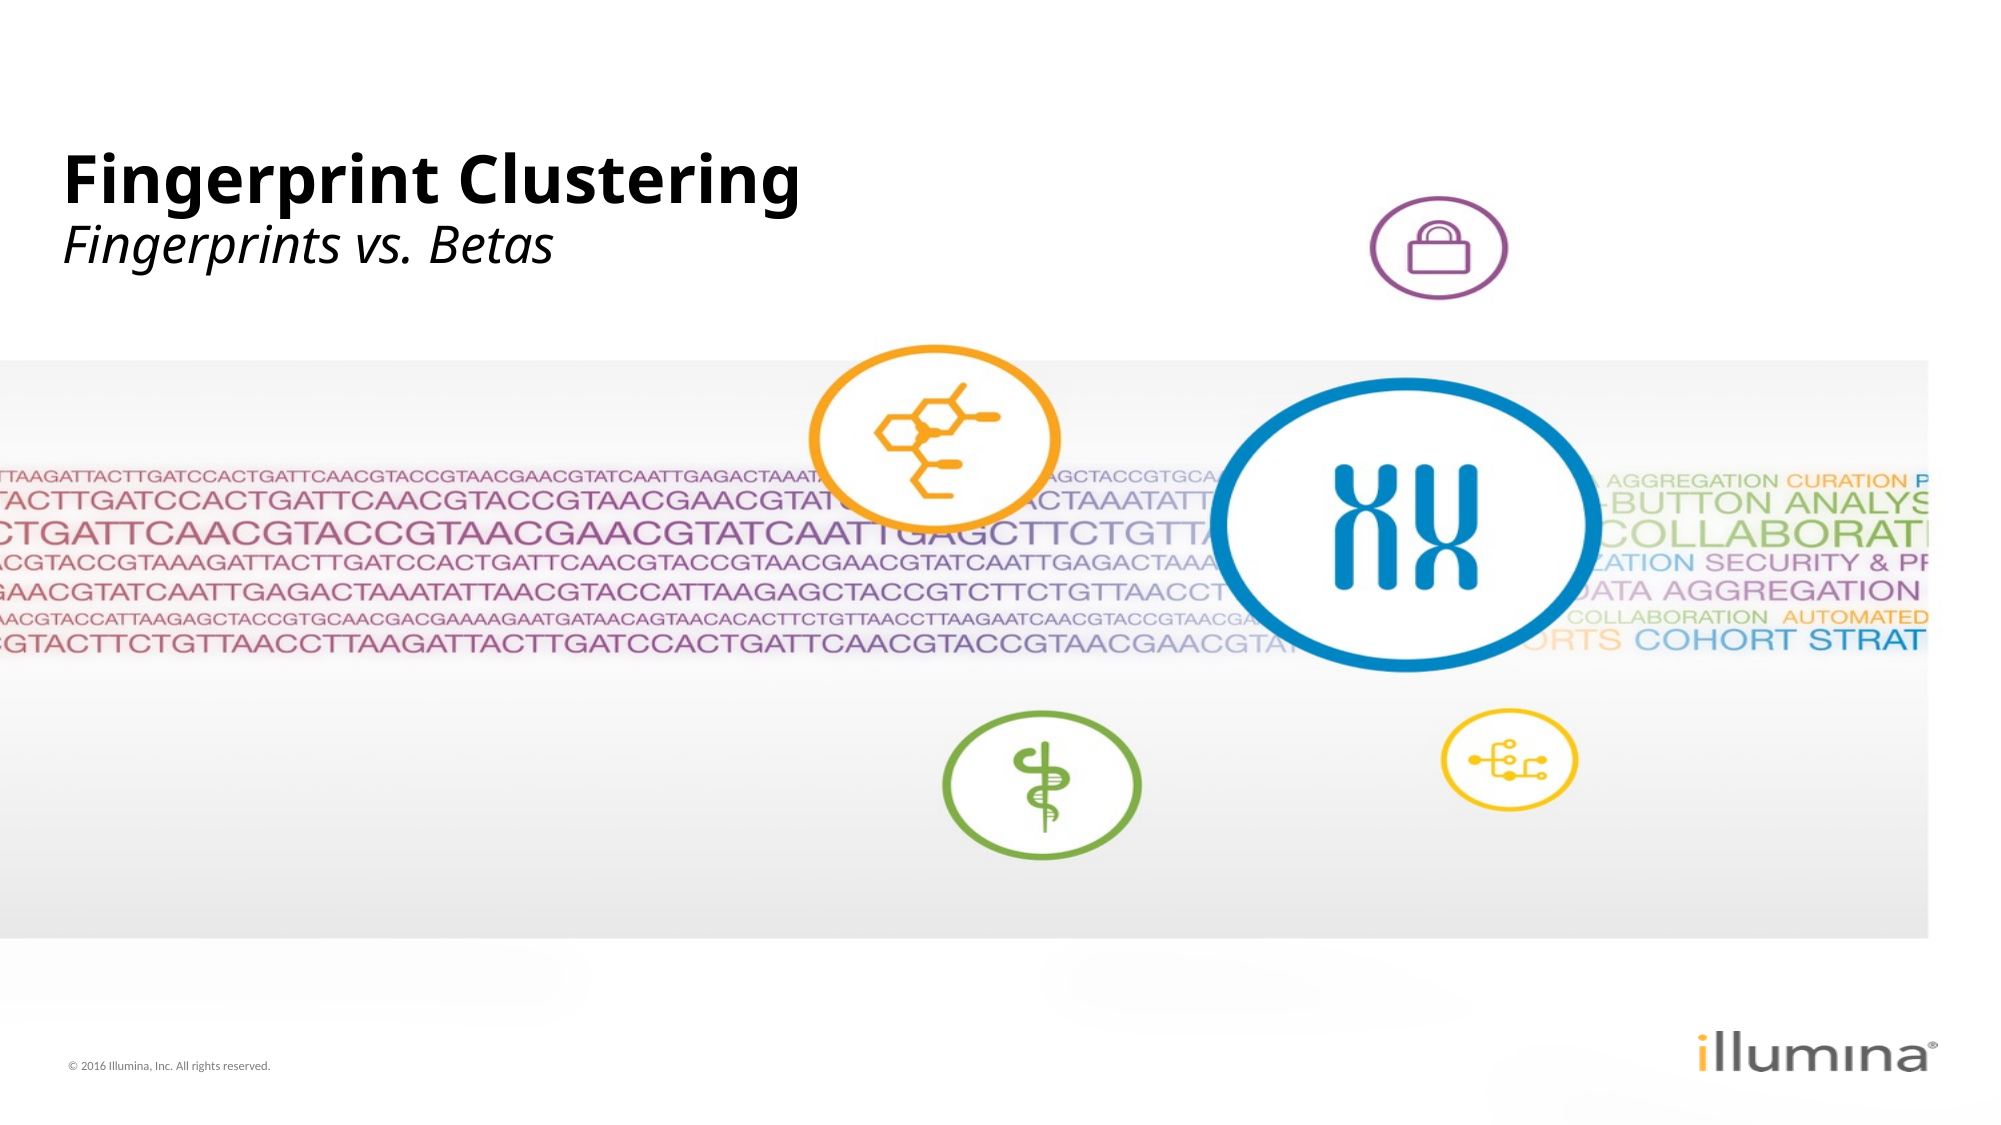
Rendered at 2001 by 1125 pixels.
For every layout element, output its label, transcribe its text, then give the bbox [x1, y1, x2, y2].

title Fingerprint Clustering Fingerprints vs. Betas [47, 86, 1237, 283]
picture [0, 0, 2001, 1125]
